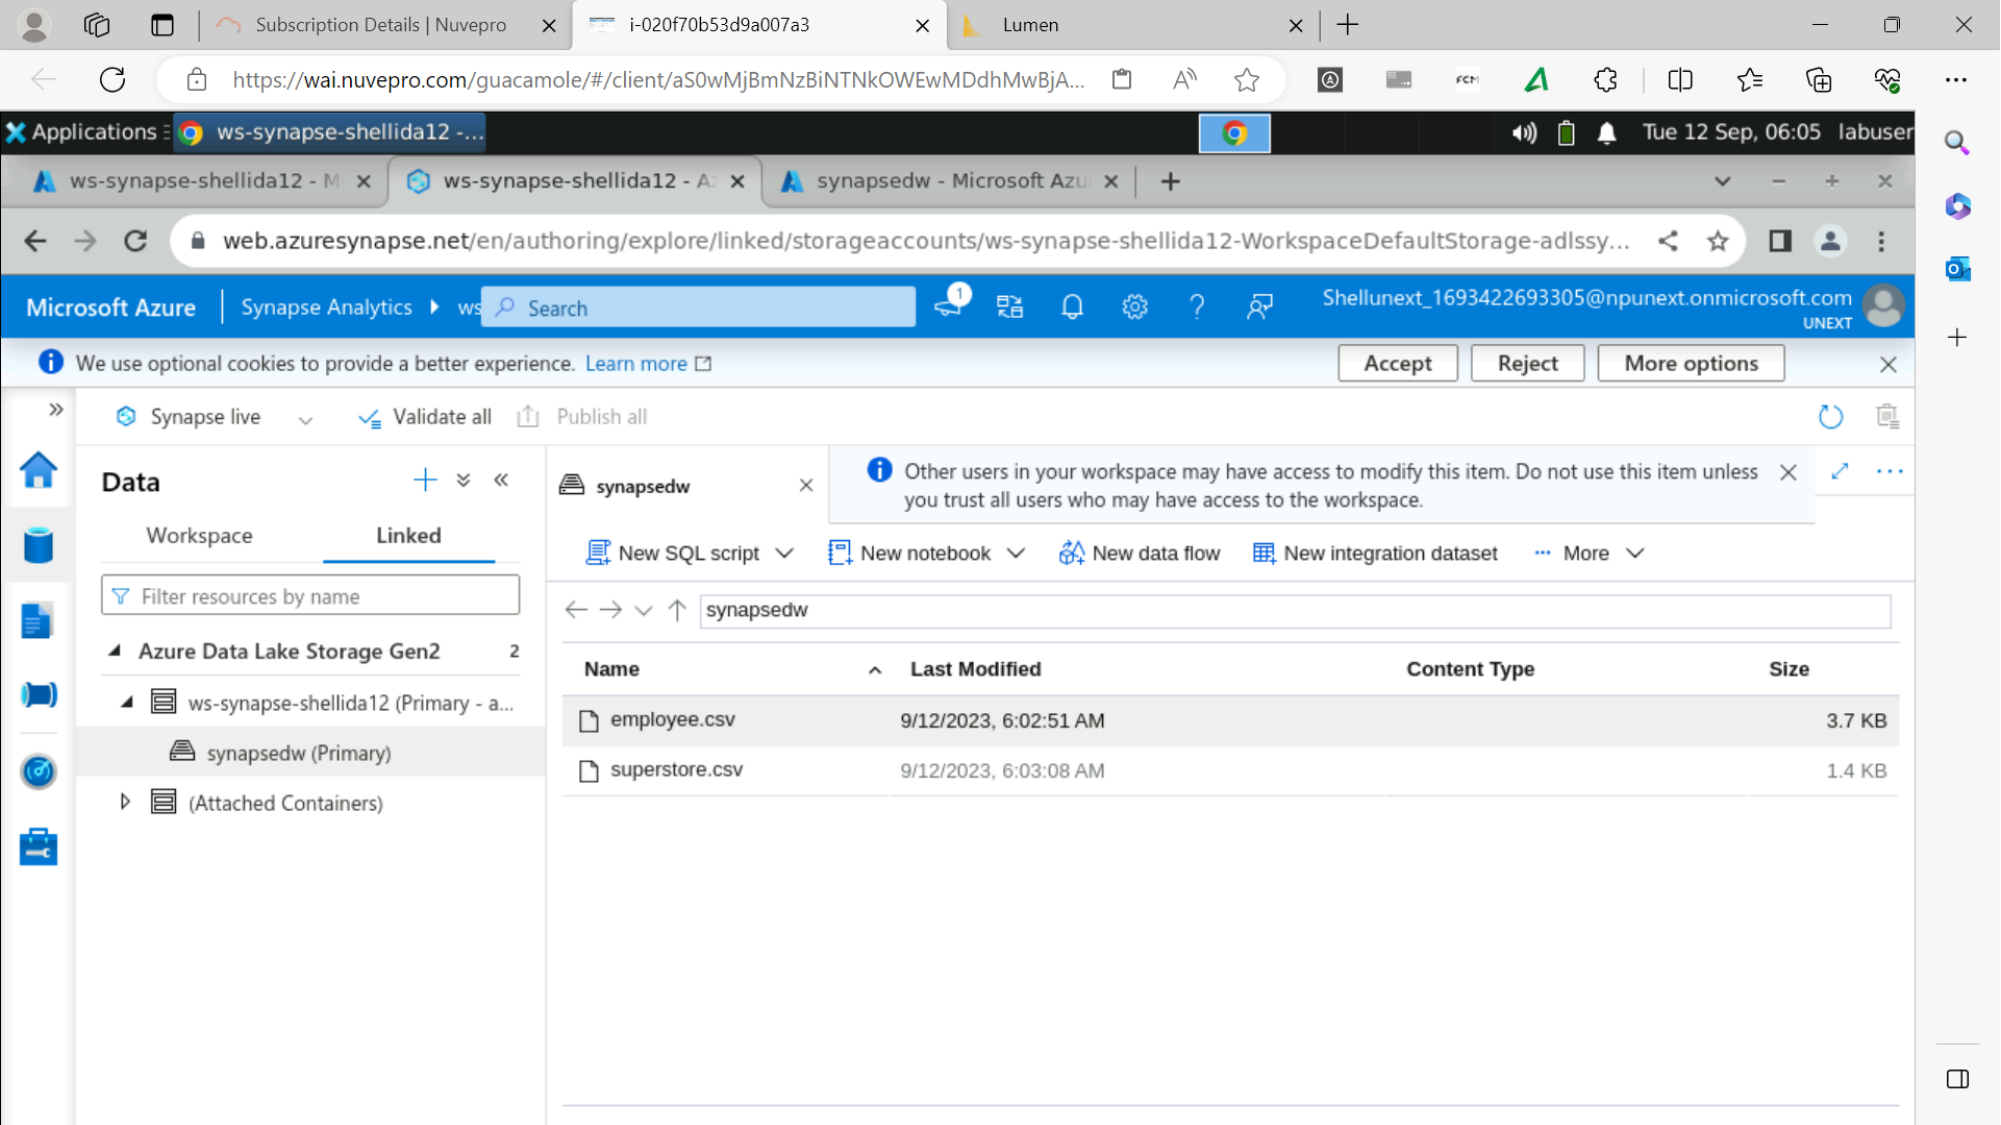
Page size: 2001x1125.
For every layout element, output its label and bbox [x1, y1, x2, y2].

list [0, 0, 2000, 1125]
